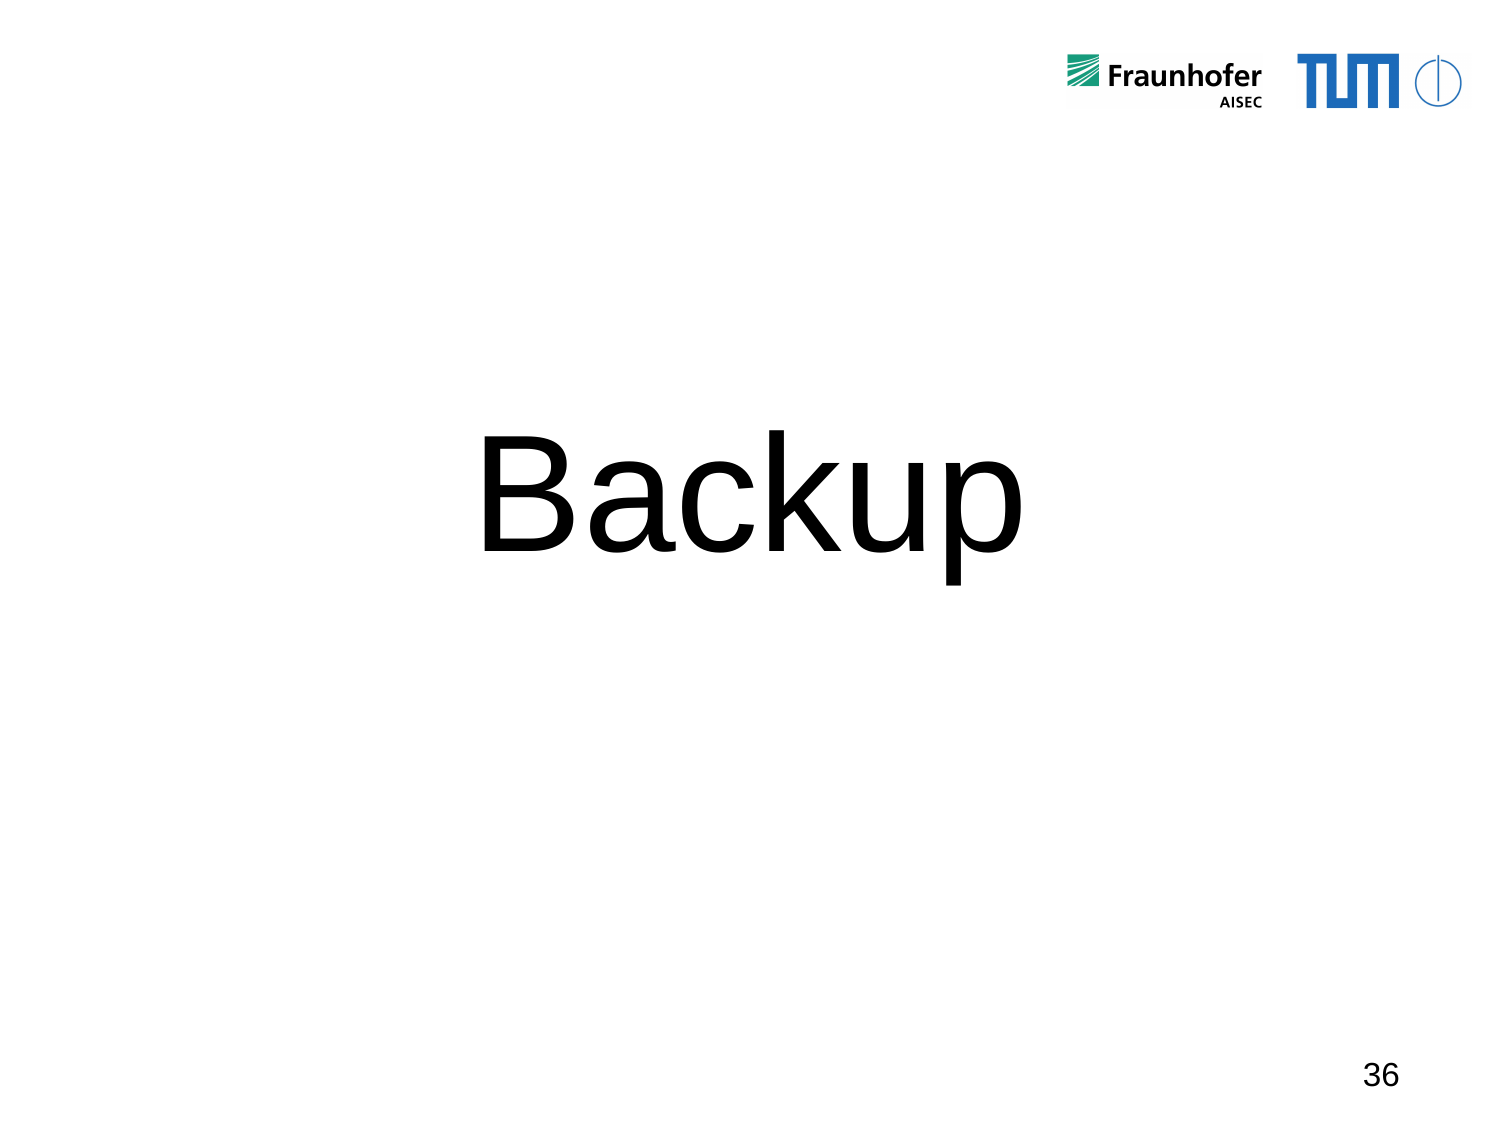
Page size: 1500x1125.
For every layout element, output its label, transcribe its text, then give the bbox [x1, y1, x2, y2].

title Backup [52, 517, 1449, 608]
picture [1296, 53, 1472, 109]
picture [1066, 53, 1263, 109]
text_box 36 [1362, 1047, 1500, 1094]
